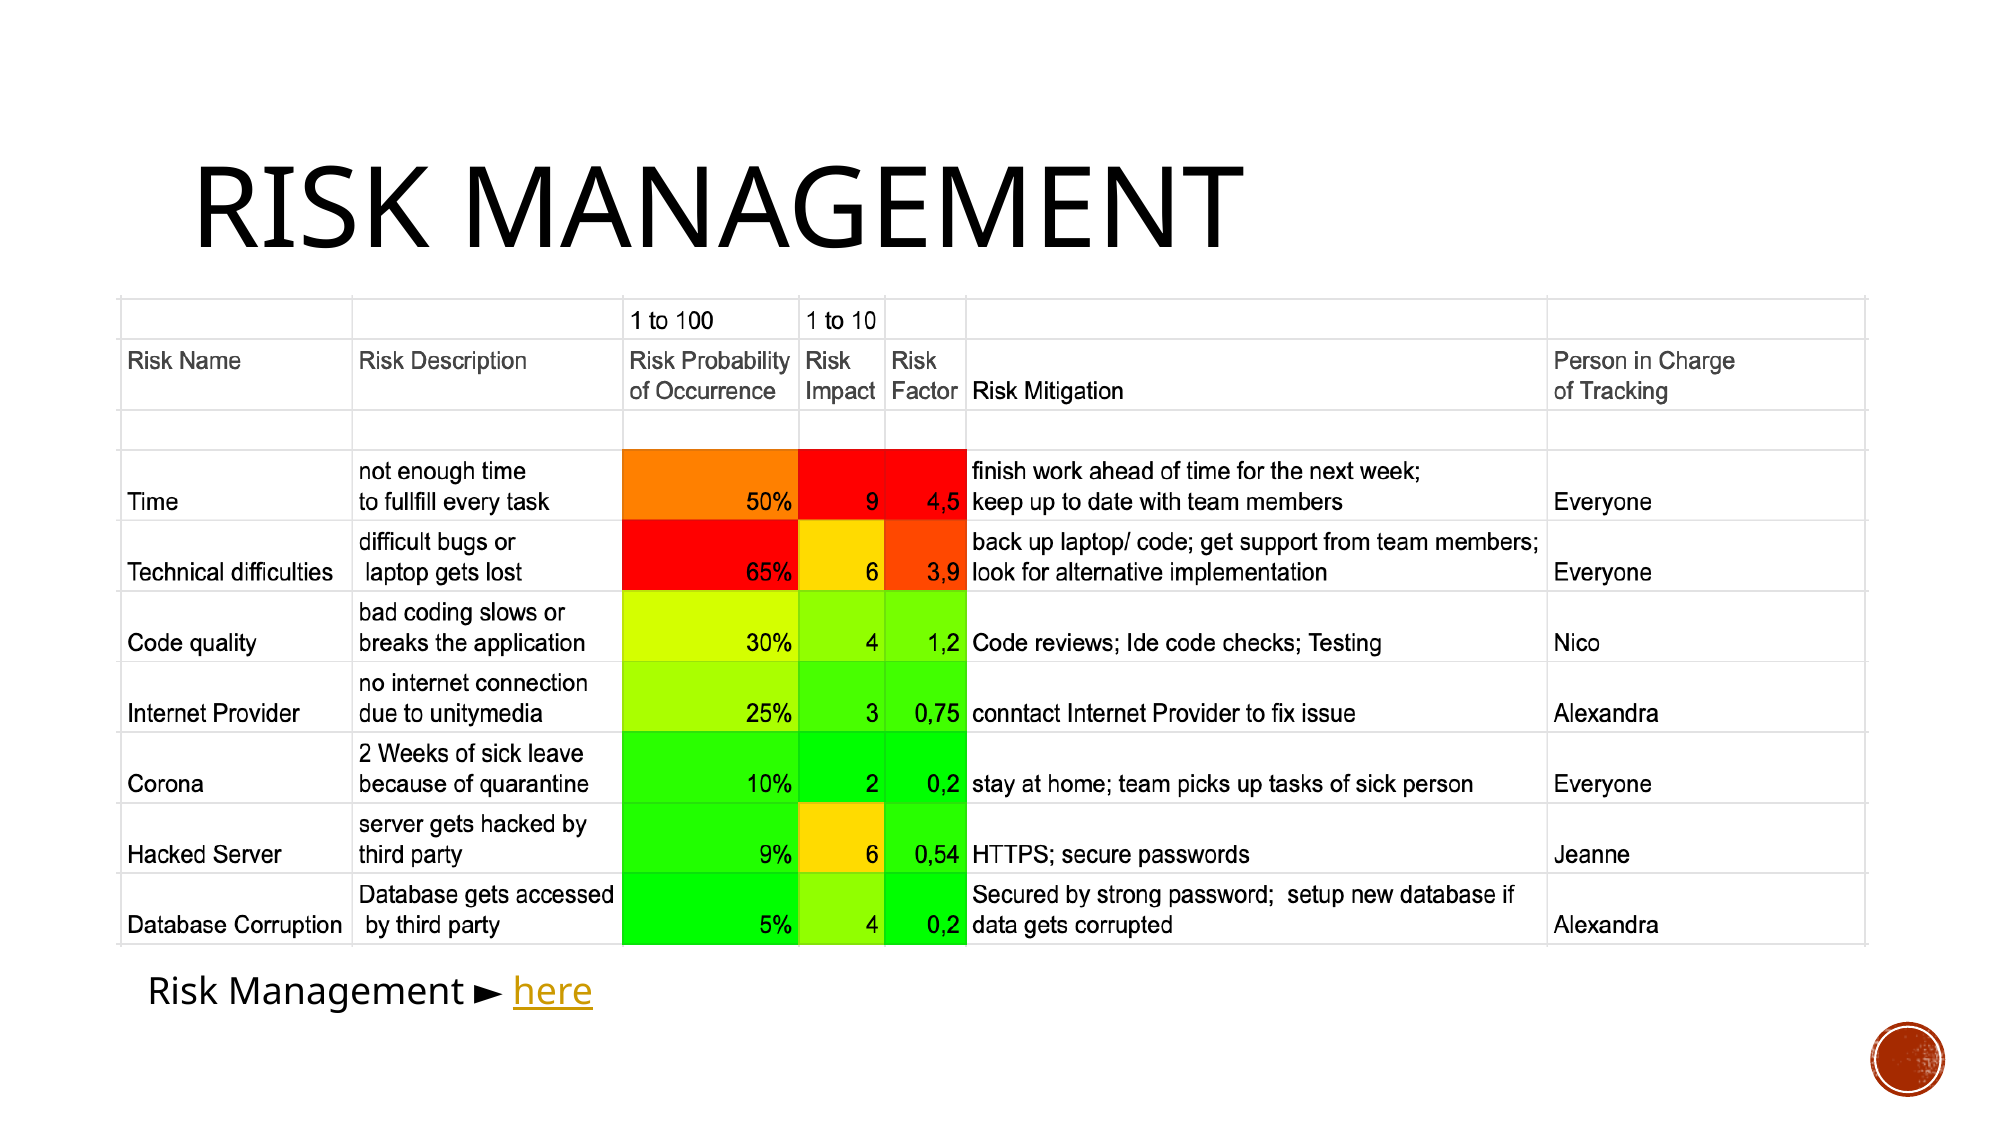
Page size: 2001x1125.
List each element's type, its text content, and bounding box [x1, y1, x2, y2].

text_box Risk Management ► here [132, 959, 609, 1026]
picture [116, 295, 1868, 946]
title Risk Management [175, 79, 1826, 294]
